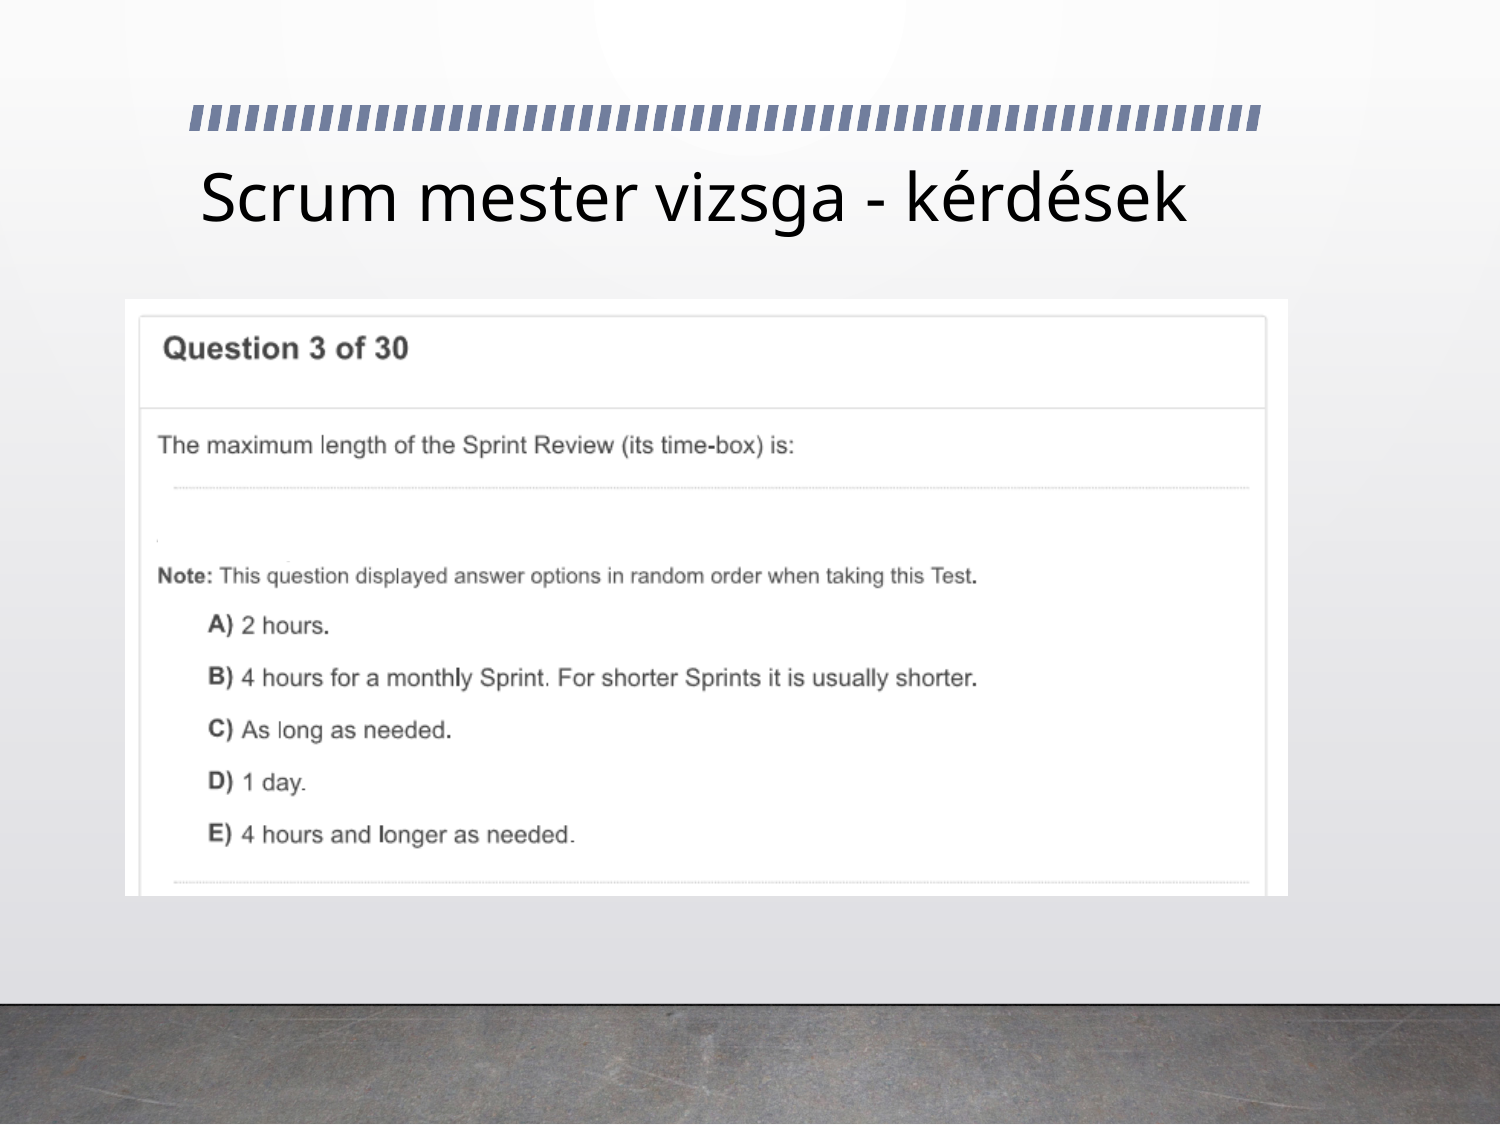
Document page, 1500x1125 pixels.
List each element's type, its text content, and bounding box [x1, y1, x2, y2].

title Scrum mester vizsga - kérdések [185, 156, 1264, 299]
picture [0, 1004, 1500, 1124]
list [124, 299, 1289, 897]
